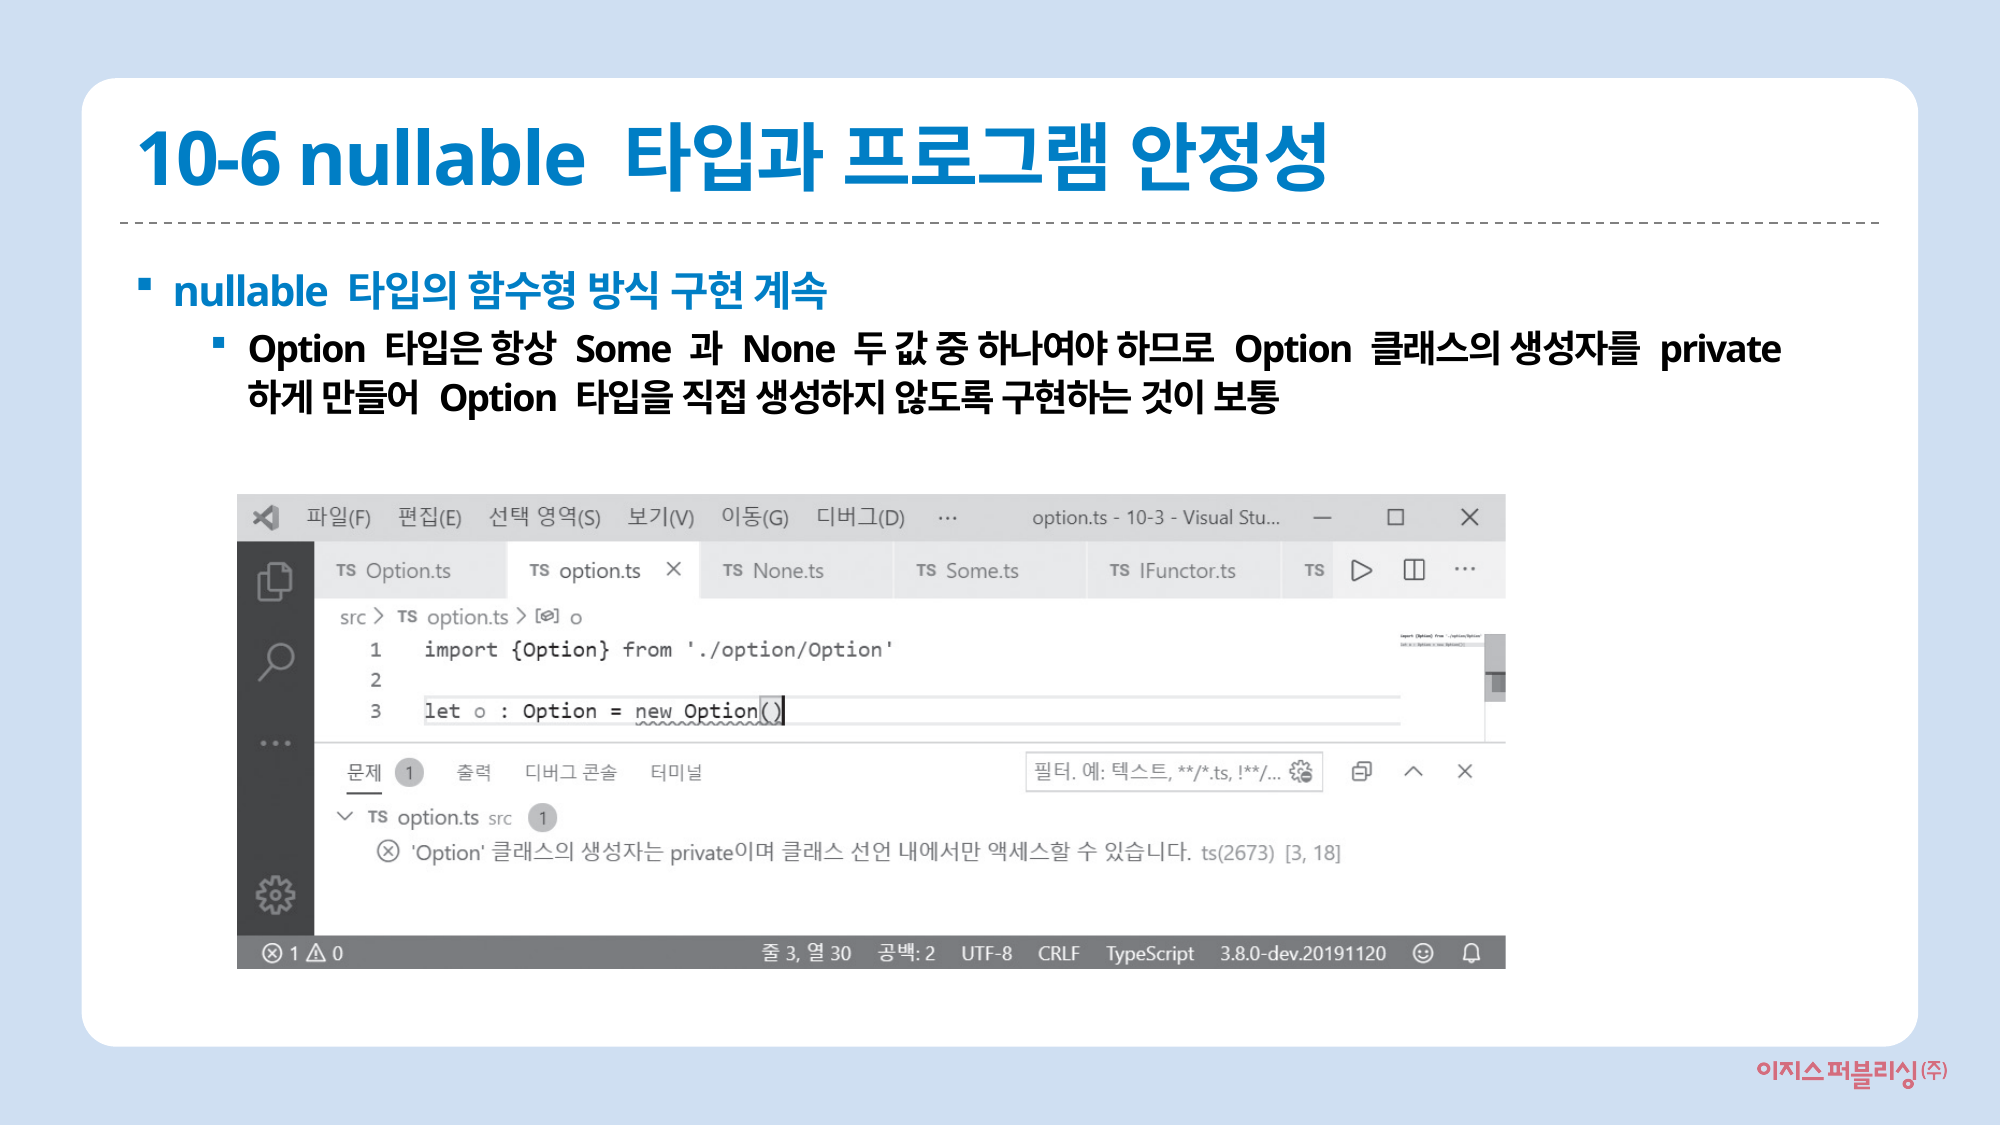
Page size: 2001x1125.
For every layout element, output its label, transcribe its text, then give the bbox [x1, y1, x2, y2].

list nullable 타입의 함수형 방식 구현 계속 Option 타입은 항상 Some 과 None 두 값 중 하나여야 하므로 Option 클래스의 생성자를 private하게 만들어 Option 타입을 직접 생성하지 않도록 구현하는 것이 보통 [120, 257, 1865, 1009]
title 10-6 nullable 타입과 프로그램 안정성 [120, 109, 1880, 209]
picture [237, 493, 1506, 969]
